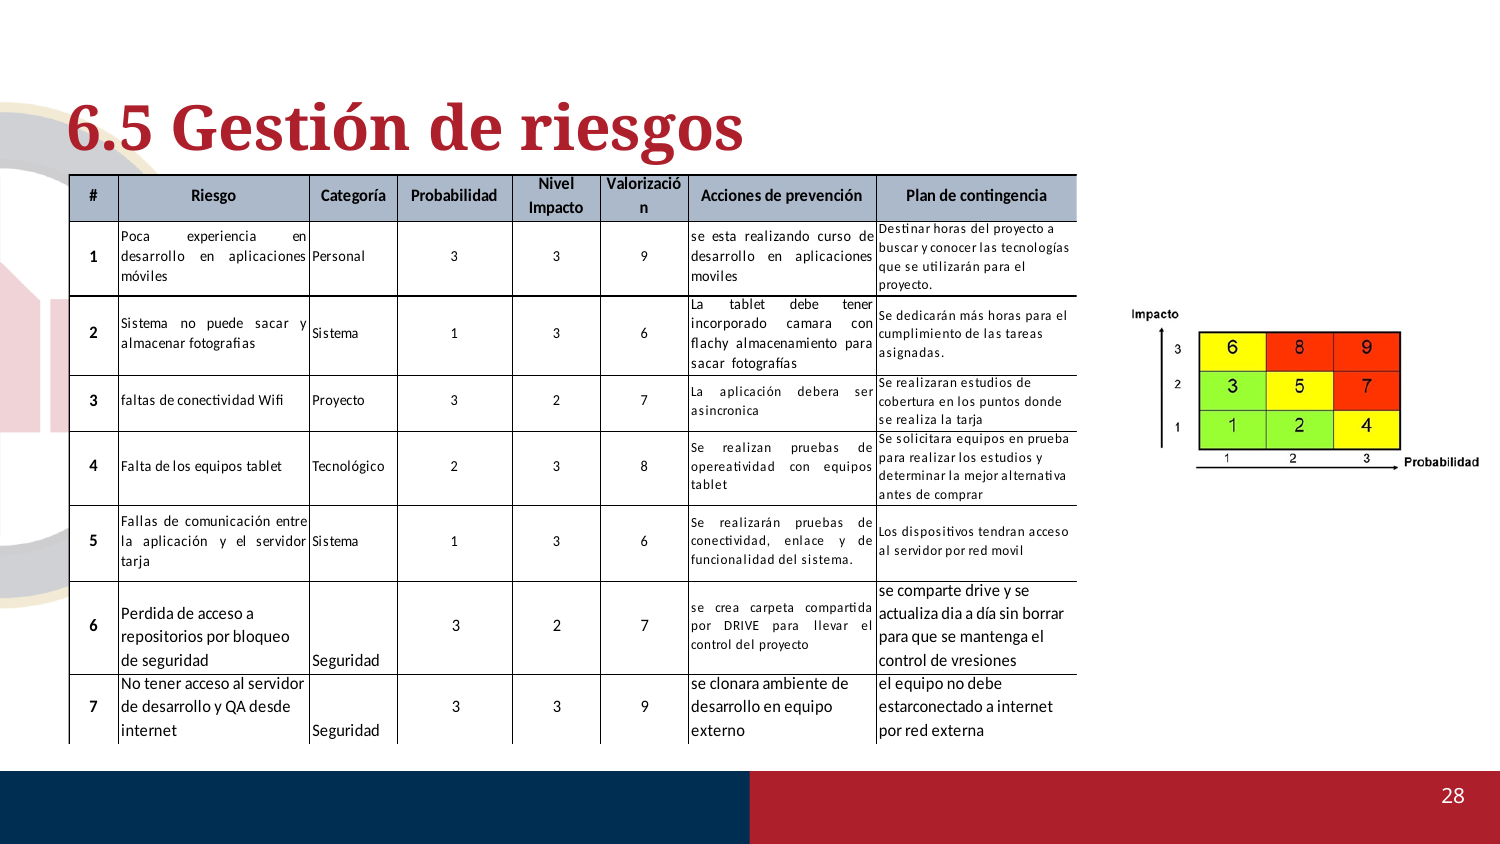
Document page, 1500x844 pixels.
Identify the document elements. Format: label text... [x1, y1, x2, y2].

picture [0, 771, 1500, 844]
title 6.5 Gestión de riesgos [51, 72, 1449, 167]
slide_number 28 [1389, 764, 1480, 830]
picture [0, 97, 1078, 746]
picture [1126, 303, 1481, 474]
